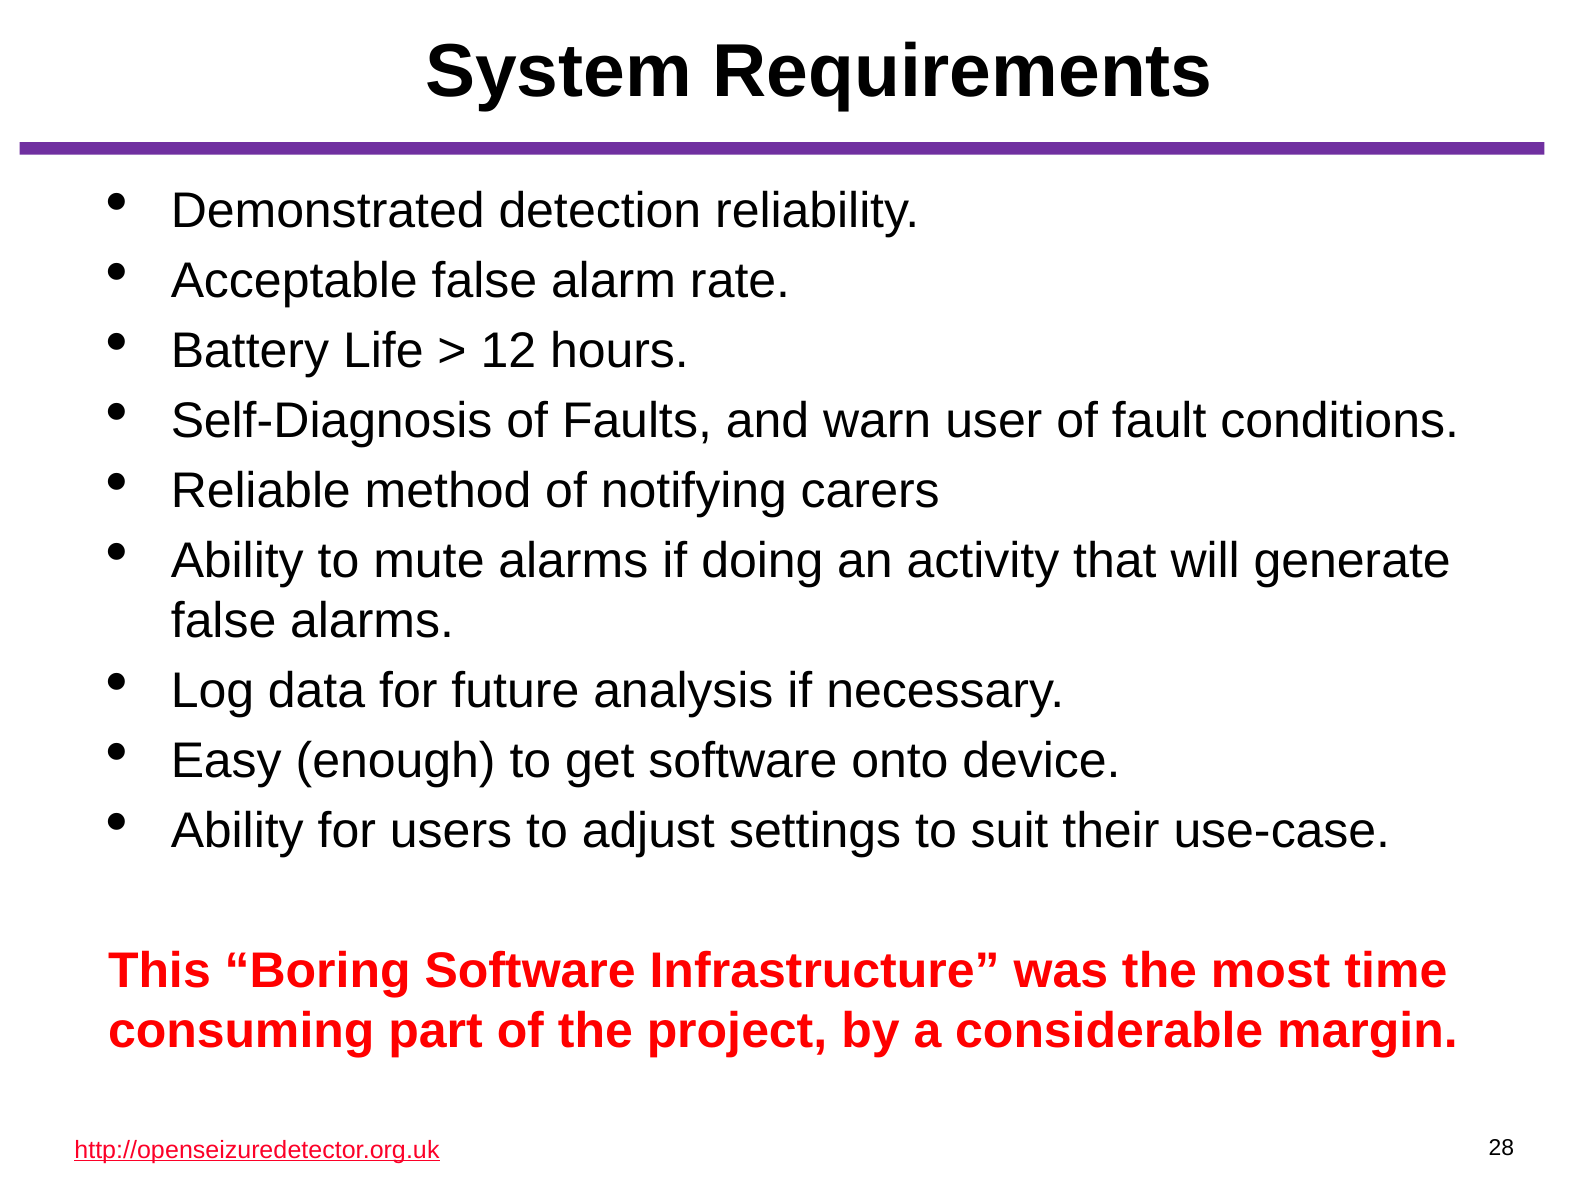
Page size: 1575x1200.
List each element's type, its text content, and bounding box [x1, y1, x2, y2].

title System Requirements [91, 0, 1547, 149]
slide_number <number> [1364, 1124, 1531, 1200]
list Demonstrated detection reliability. Acceptable false alarm rate. Battery Life > 12 hours. Self-Diagnosis of Faults, and warn user of fault conditions. Reliable method of notifying carers Ability to mute alarms if doing an activity that will generate false alarms. Log data for future analysis if necessary. Easy (enough) to get software onto device. Ability for users to adjust settings to suit their use-case. This “Boring Software Infrastructure” was the most time consuming part of the project, by a considerable margin. [91, 169, 1547, 1104]
